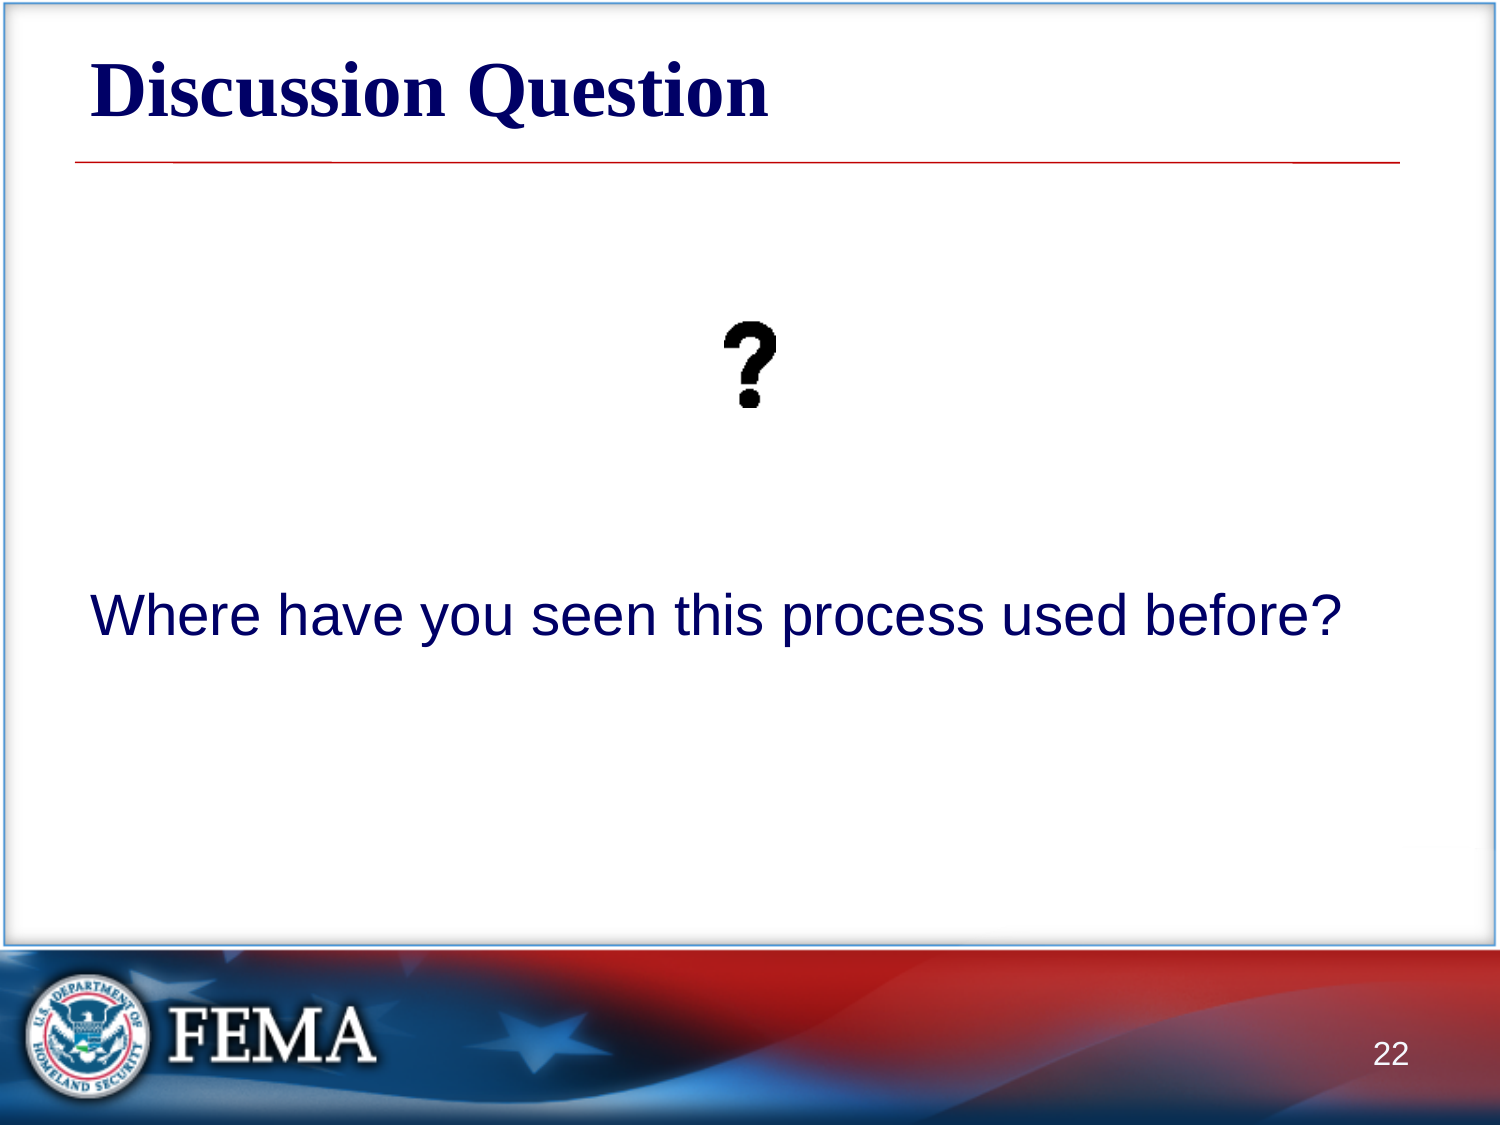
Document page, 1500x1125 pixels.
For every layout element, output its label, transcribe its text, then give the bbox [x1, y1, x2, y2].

list Where have you seen this process used before? [75, 569, 1425, 927]
title Discussion Question [75, 32, 1425, 138]
slide_number 22 [1074, 1024, 1425, 1103]
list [723, 319, 776, 408]
picture [0, 0, 1500, 1125]
